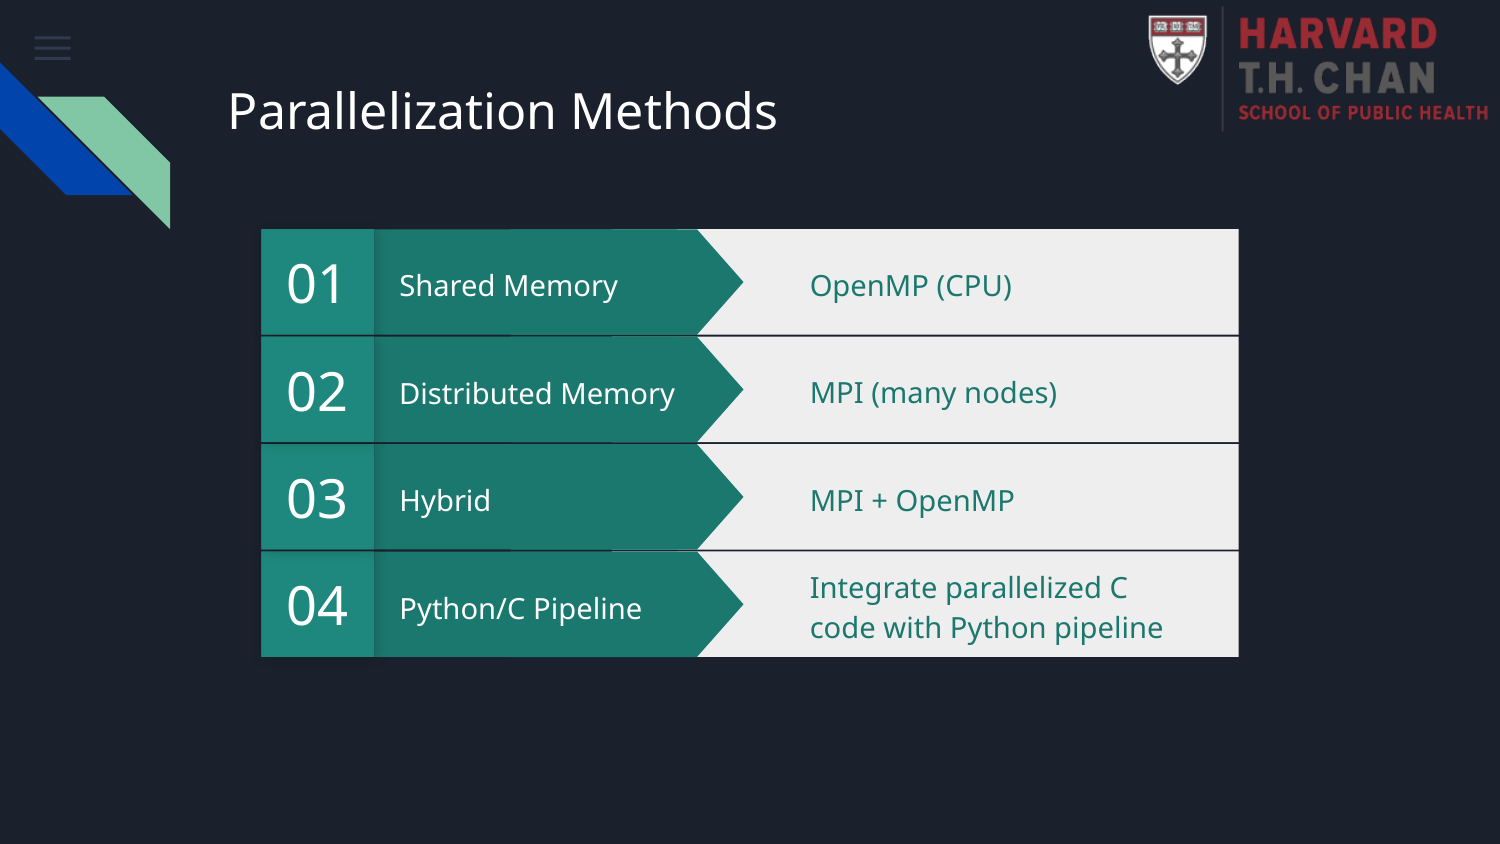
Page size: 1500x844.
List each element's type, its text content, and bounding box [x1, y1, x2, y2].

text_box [260, 336, 1239, 443]
picture [1148, 6, 1488, 132]
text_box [260, 450, 1239, 550]
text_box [260, 228, 1239, 335]
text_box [260, 557, 1239, 658]
title Parallelization Methods [212, 64, 1368, 160]
